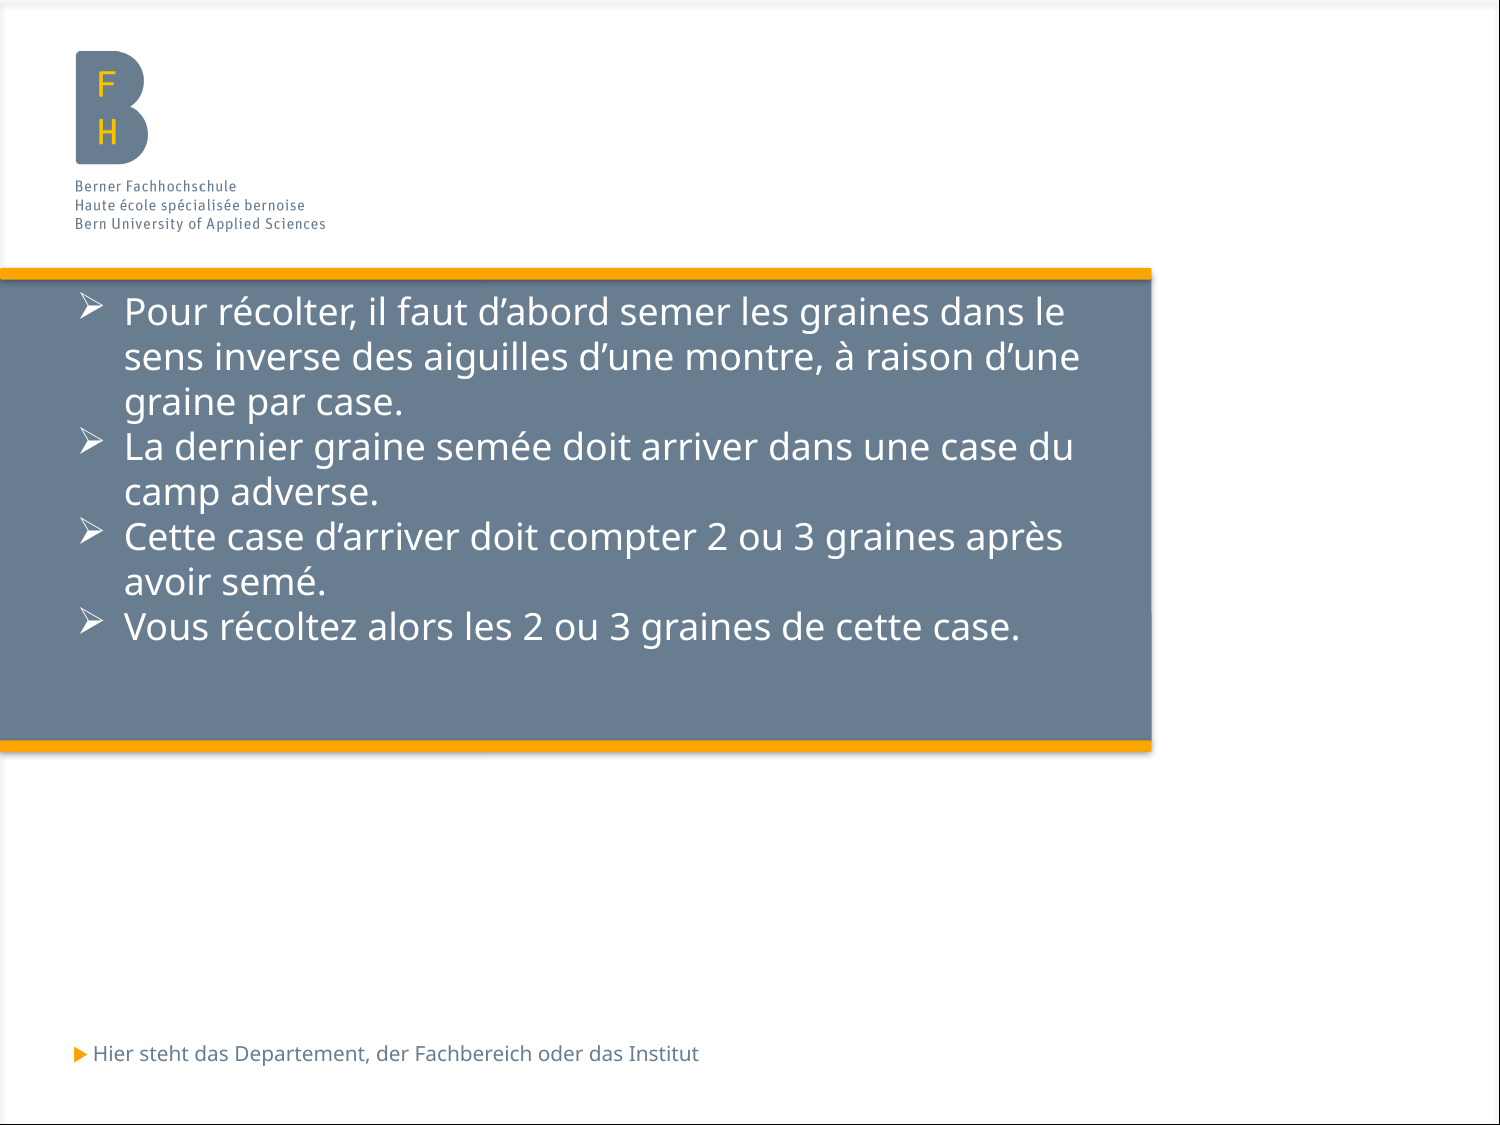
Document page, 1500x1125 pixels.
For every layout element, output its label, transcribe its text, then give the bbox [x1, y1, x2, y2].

footer Hier steht das Departement, der Fachbereich oder das Institut [77, 1023, 774, 1084]
picture [71, 1045, 77, 1064]
picture [74, 51, 326, 233]
subtitle Pour récolter, il faut d’abord semer les graines dans le sens inverse des aiguilles d’une montre, à raison d’une graine par case. La dernier graine semée doit arriver dans une case du camp adverse. Cette case d’arriver doit compter 2 ou 3 graines après avoir semé. Vous récoltez alors les 2 ou 3 graines de cette case. [76, 280, 1146, 742]
